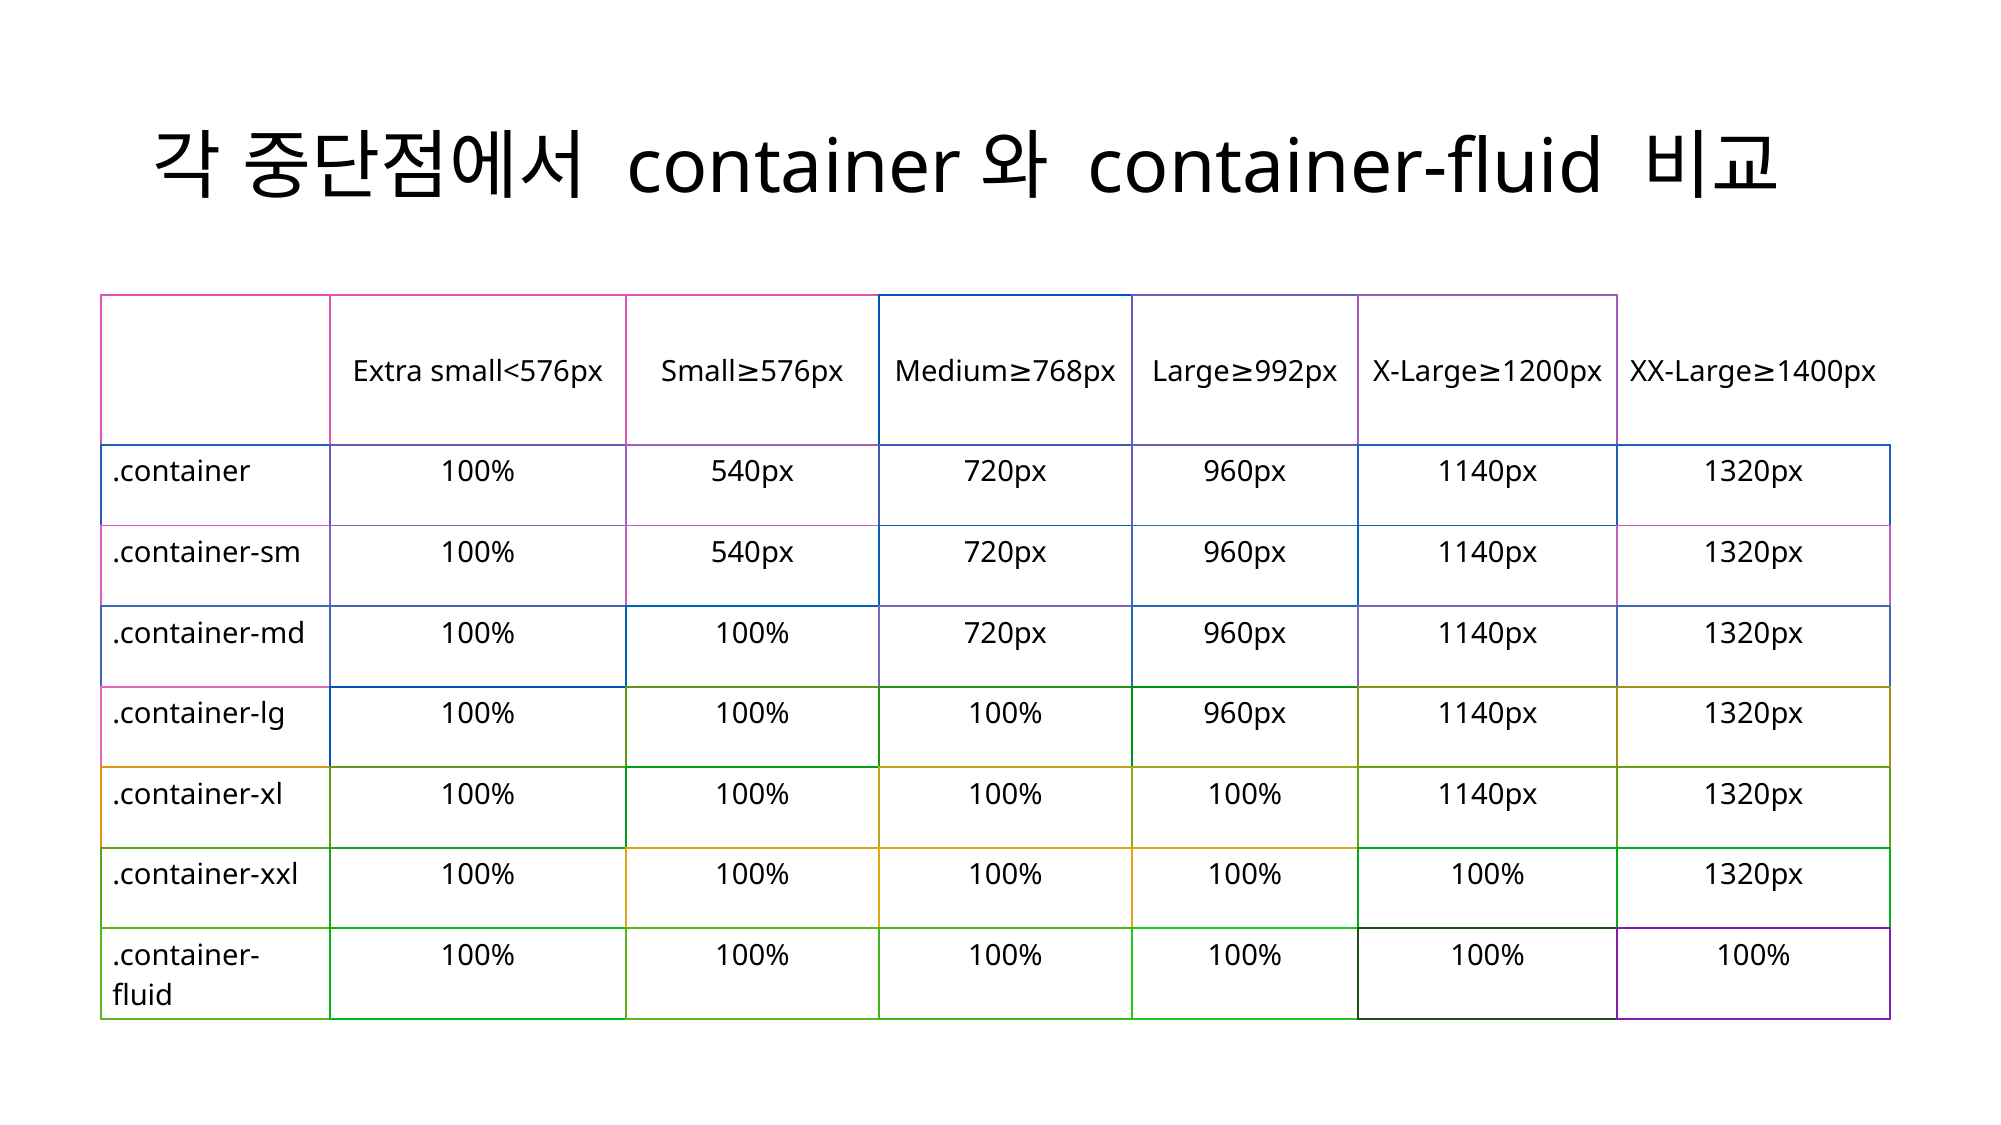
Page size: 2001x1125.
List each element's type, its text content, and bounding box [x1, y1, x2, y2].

table_cell 100% [880, 768, 1131, 847]
table_cell 100% [331, 526, 625, 605]
table_cell 1140px [1359, 768, 1616, 847]
table_cell 100% [627, 688, 878, 766]
table_cell 100% [331, 446, 625, 525]
table_cell 100% [331, 607, 625, 686]
table_cell 1140px [1359, 607, 1616, 686]
table_cell 100% [331, 849, 625, 927]
table_cell 100% [331, 929, 625, 1018]
table_cell 100% [1618, 929, 1889, 1018]
table_cell 100% [627, 929, 878, 1018]
title 각 중단점에서 container와 container-fluid 비교 [137, 59, 1863, 278]
table_header Small≥576px [627, 296, 878, 444]
table_cell 100% [1359, 929, 1616, 1018]
table_cell 100% [627, 768, 878, 847]
table_cell 1320px [1618, 526, 1889, 605]
table_header XX-Large≥1400px [1618, 295, 1890, 444]
table_header Large≥992px [1133, 296, 1357, 444]
table_cell 100% [880, 929, 1131, 1018]
table_header X-Large≥1200px [1359, 296, 1616, 444]
table_cell 960px [1133, 688, 1357, 766]
table_cell 1320px [1618, 446, 1889, 525]
table_header Extra small<576px [331, 296, 625, 444]
table_cell 1320px [1618, 688, 1889, 766]
table_cell 1140px [1359, 688, 1616, 766]
table_header Medium≥768px [880, 296, 1131, 444]
table_cell .container-lg [102, 688, 329, 766]
table_cell 100% [1359, 849, 1616, 927]
table_cell 720px [880, 446, 1131, 525]
table_cell 100% [1133, 768, 1357, 847]
table_cell 100% [627, 607, 878, 686]
table_cell .container-md [102, 607, 329, 686]
table_cell 100% [1133, 849, 1357, 927]
table_cell 100% [331, 768, 625, 847]
table_header [102, 296, 329, 444]
table_cell 100% [880, 849, 1131, 927]
table_cell 720px [880, 607, 1131, 686]
table_cell 720px [880, 526, 1131, 605]
table_cell 100% [331, 688, 625, 766]
table_cell .container-sm [102, 526, 329, 605]
table_cell 960px [1133, 526, 1357, 605]
table_cell .container-fluid [102, 929, 329, 1018]
table_cell 1320px [1618, 849, 1889, 927]
table_cell 100% [627, 849, 878, 927]
table_cell 540px [627, 446, 878, 525]
table_cell .container [102, 446, 329, 525]
table_cell .container-xxl [102, 849, 329, 927]
table_cell 1140px [1359, 526, 1616, 605]
table_cell 1140px [1359, 446, 1616, 525]
table_cell .container-xl [102, 768, 329, 847]
table_cell 100% [1133, 929, 1357, 1018]
table_cell 960px [1133, 607, 1357, 686]
table_cell 100% [880, 688, 1131, 766]
table_cell 1320px [1618, 768, 1889, 847]
table_cell 540px [627, 526, 878, 605]
table_cell 960px [1133, 446, 1357, 525]
table_cell 1320px [1618, 607, 1889, 686]
